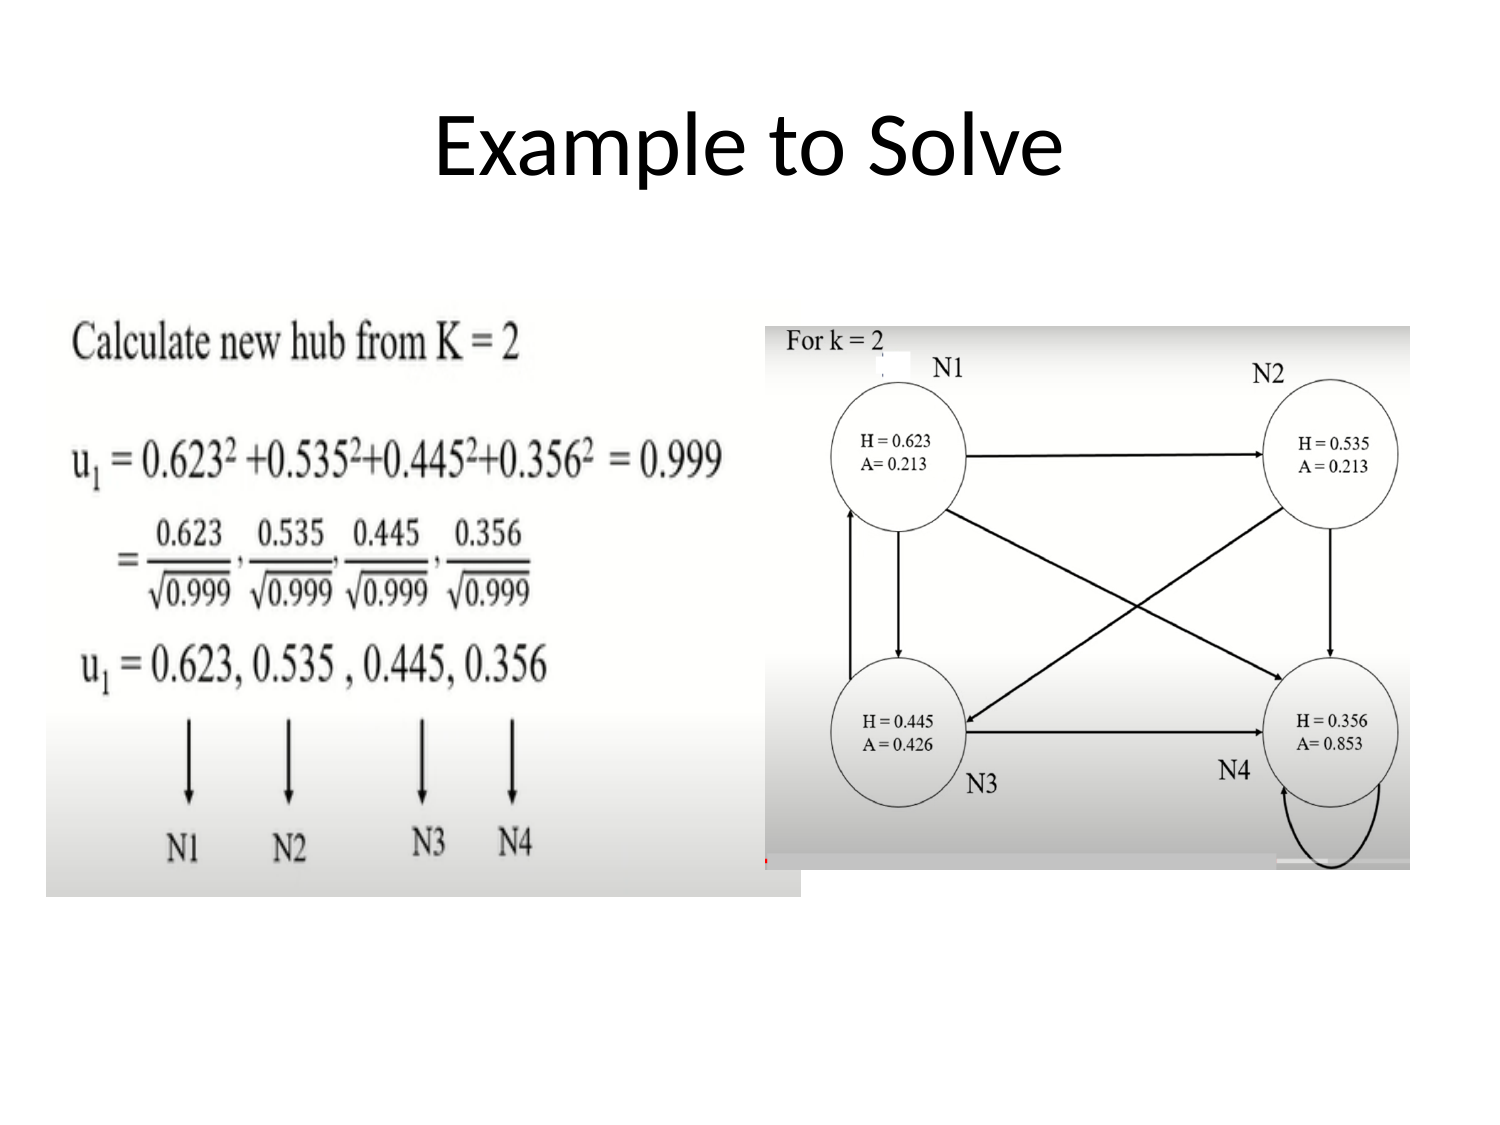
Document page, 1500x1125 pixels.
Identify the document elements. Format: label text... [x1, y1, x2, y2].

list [46, 298, 801, 897]
picture [765, 326, 1410, 870]
title Example to Solve [75, 45, 1425, 233]
